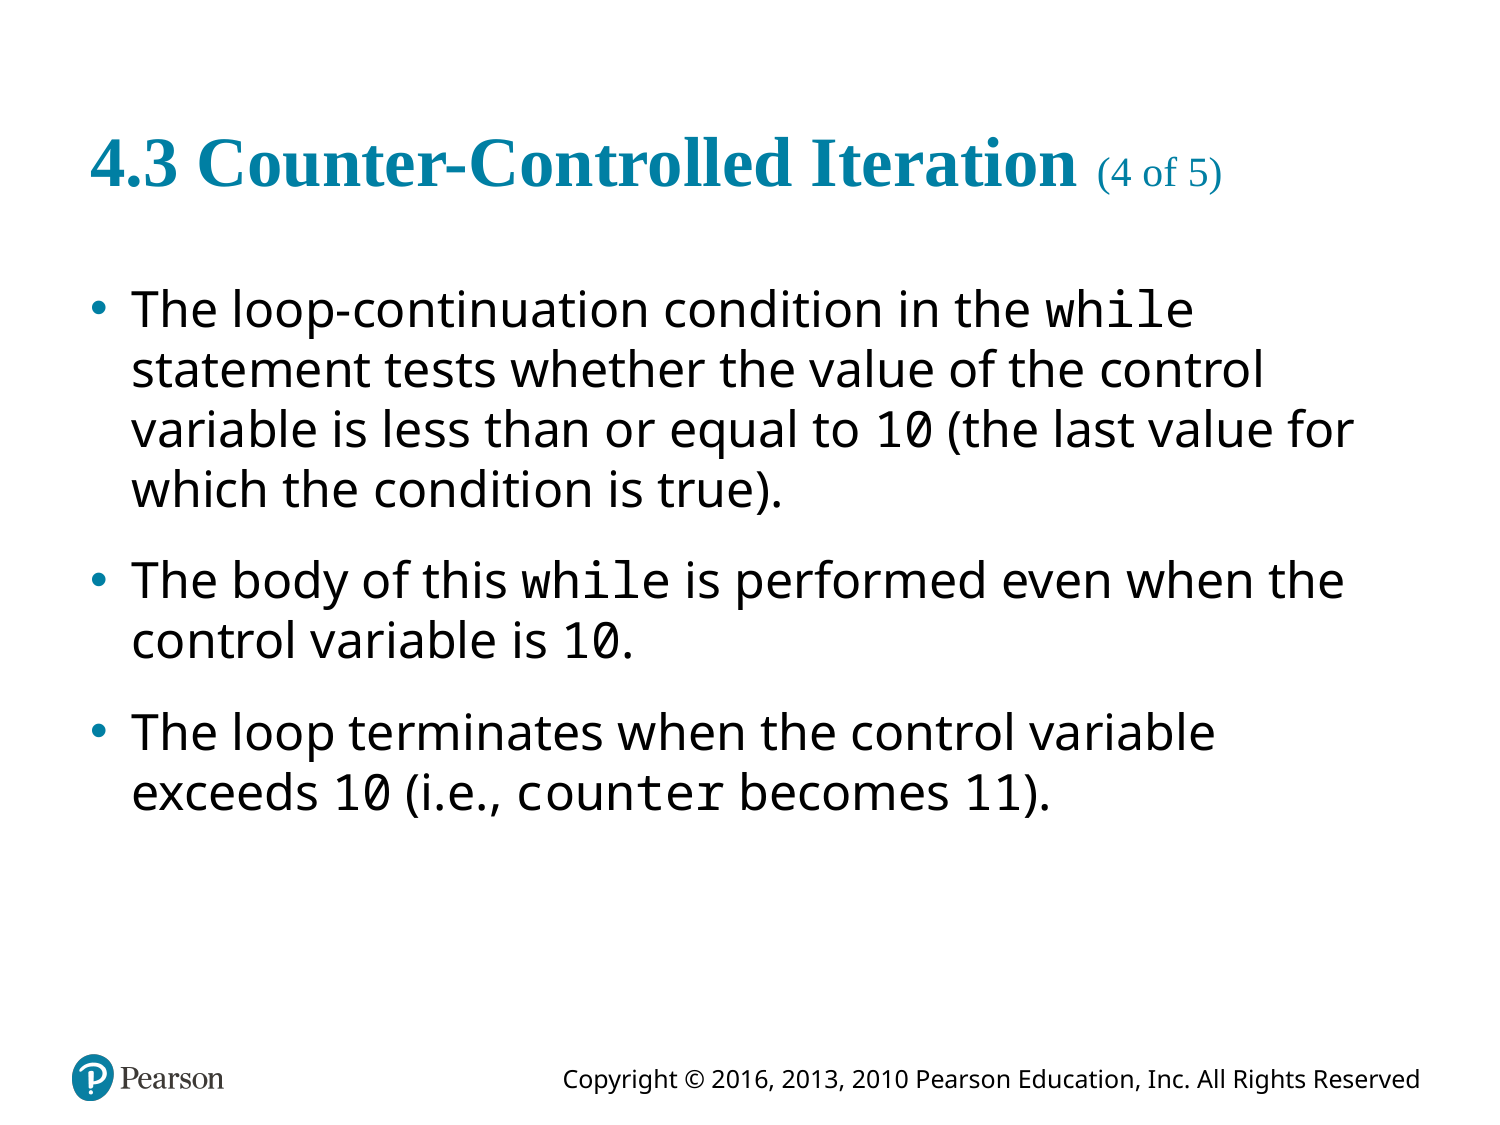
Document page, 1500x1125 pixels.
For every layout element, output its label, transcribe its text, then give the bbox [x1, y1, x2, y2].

picture [80, 1063, 106, 1088]
list The loop-continuation condition in the while statement tests whether the value of the control variable is less than or equal to 10 (the last value for which the condition is true). The body of this while is performed even when the control variable is 10. The loop terminates when the control variable exceeds 10 (i.e., counter becomes 11). [75, 262, 1425, 931]
picture [98, 1054, 224, 1101]
picture [72, 1087, 83, 1101]
title 4.3 Counter-Controlled Iteration (4 of 5) [75, 0, 1425, 216]
picture [72, 1054, 88, 1070]
